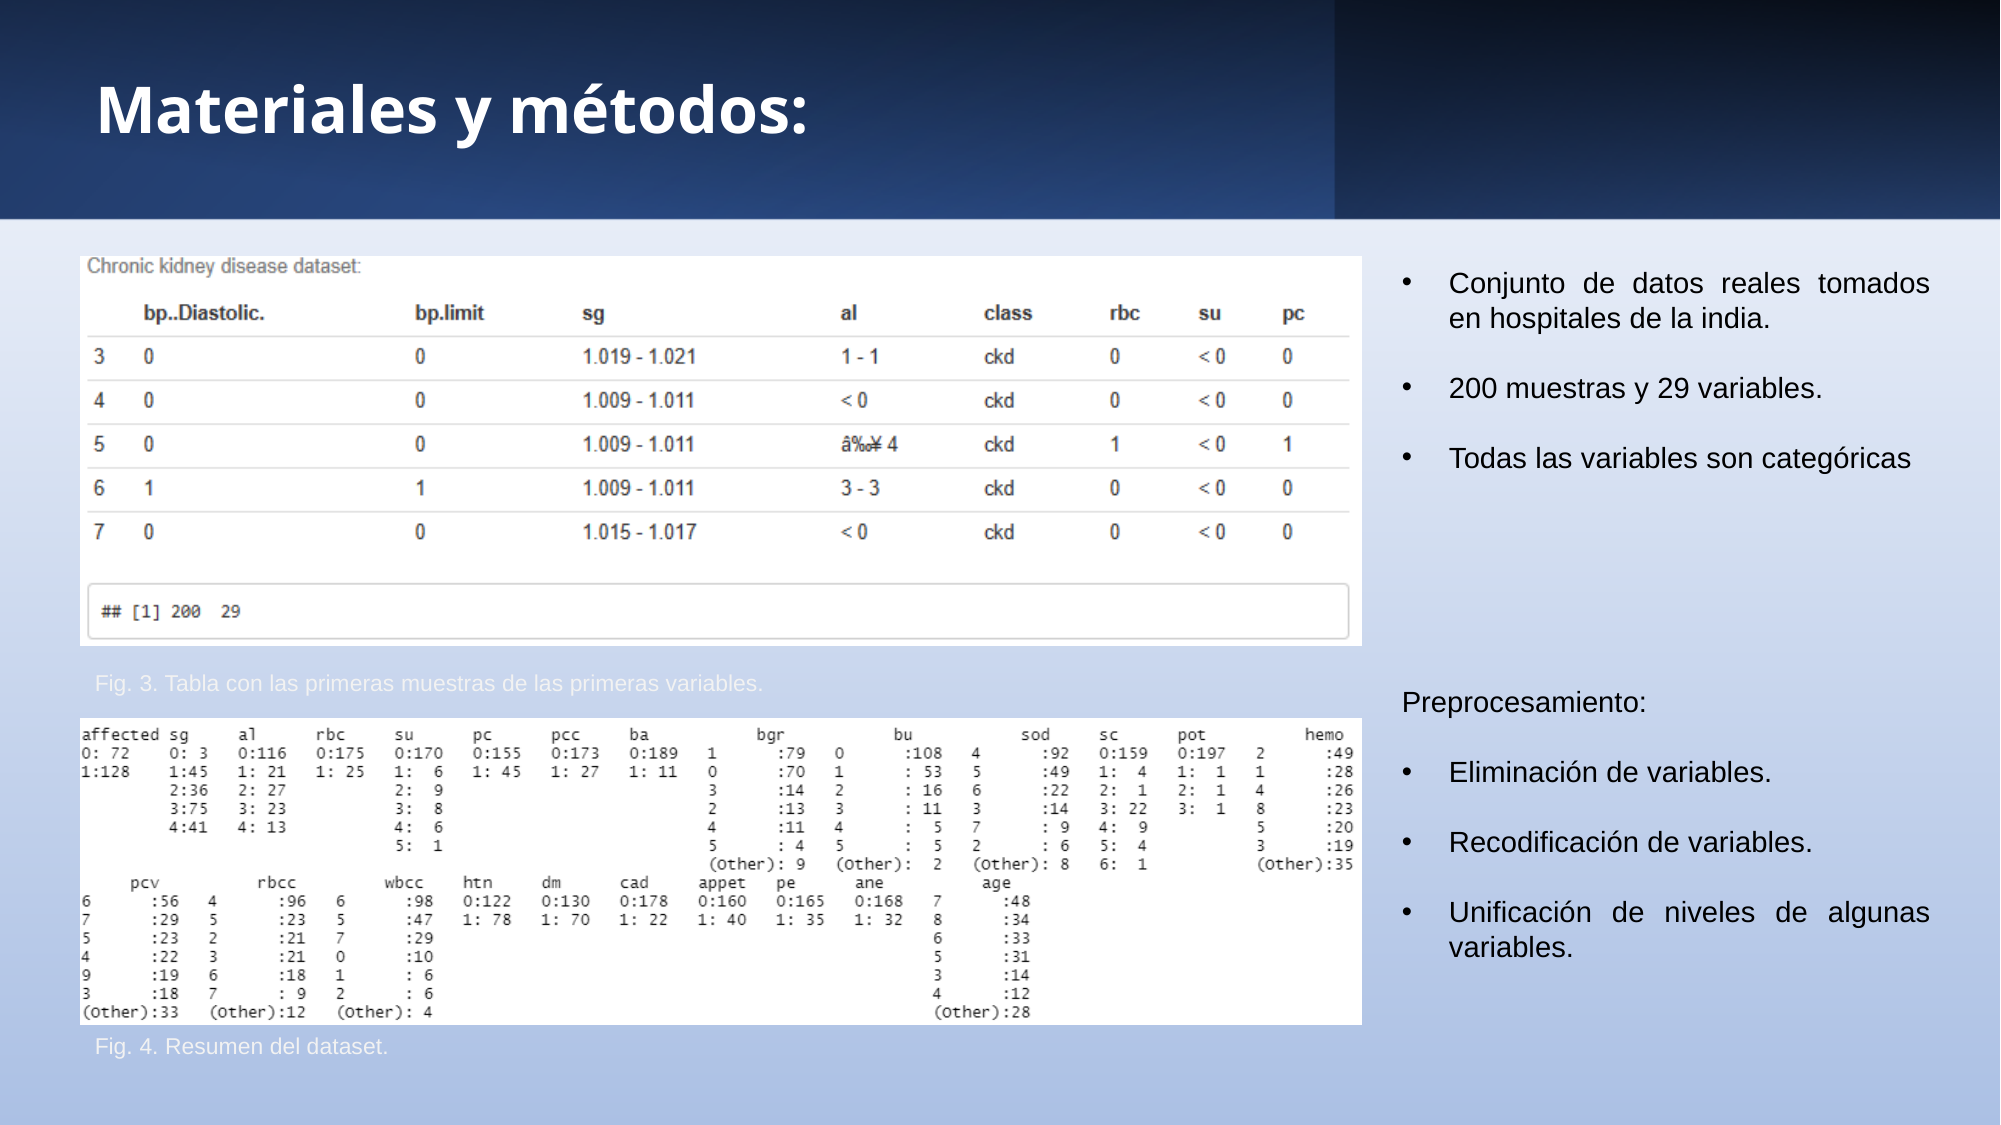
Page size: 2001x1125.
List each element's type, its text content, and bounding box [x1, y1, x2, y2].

picture [0, 0, 2000, 221]
picture [79, 718, 1362, 1025]
text_box Fig. 4. Resumen del dataset. [80, 1025, 1174, 1067]
picture [79, 256, 1362, 646]
text_box Conjunto de datos reales tomados en hospitales de la india. 200 muestras y 29 variables. Todas las variables son categóricas Preprocesamiento: Eliminación de variables. Recodificación de variables. Unificación de niveles de algunas variables. [1387, 256, 1946, 1006]
text_box Fig. 3. Tabla con las primeras muestras de las primeras variables. [80, 660, 1304, 703]
